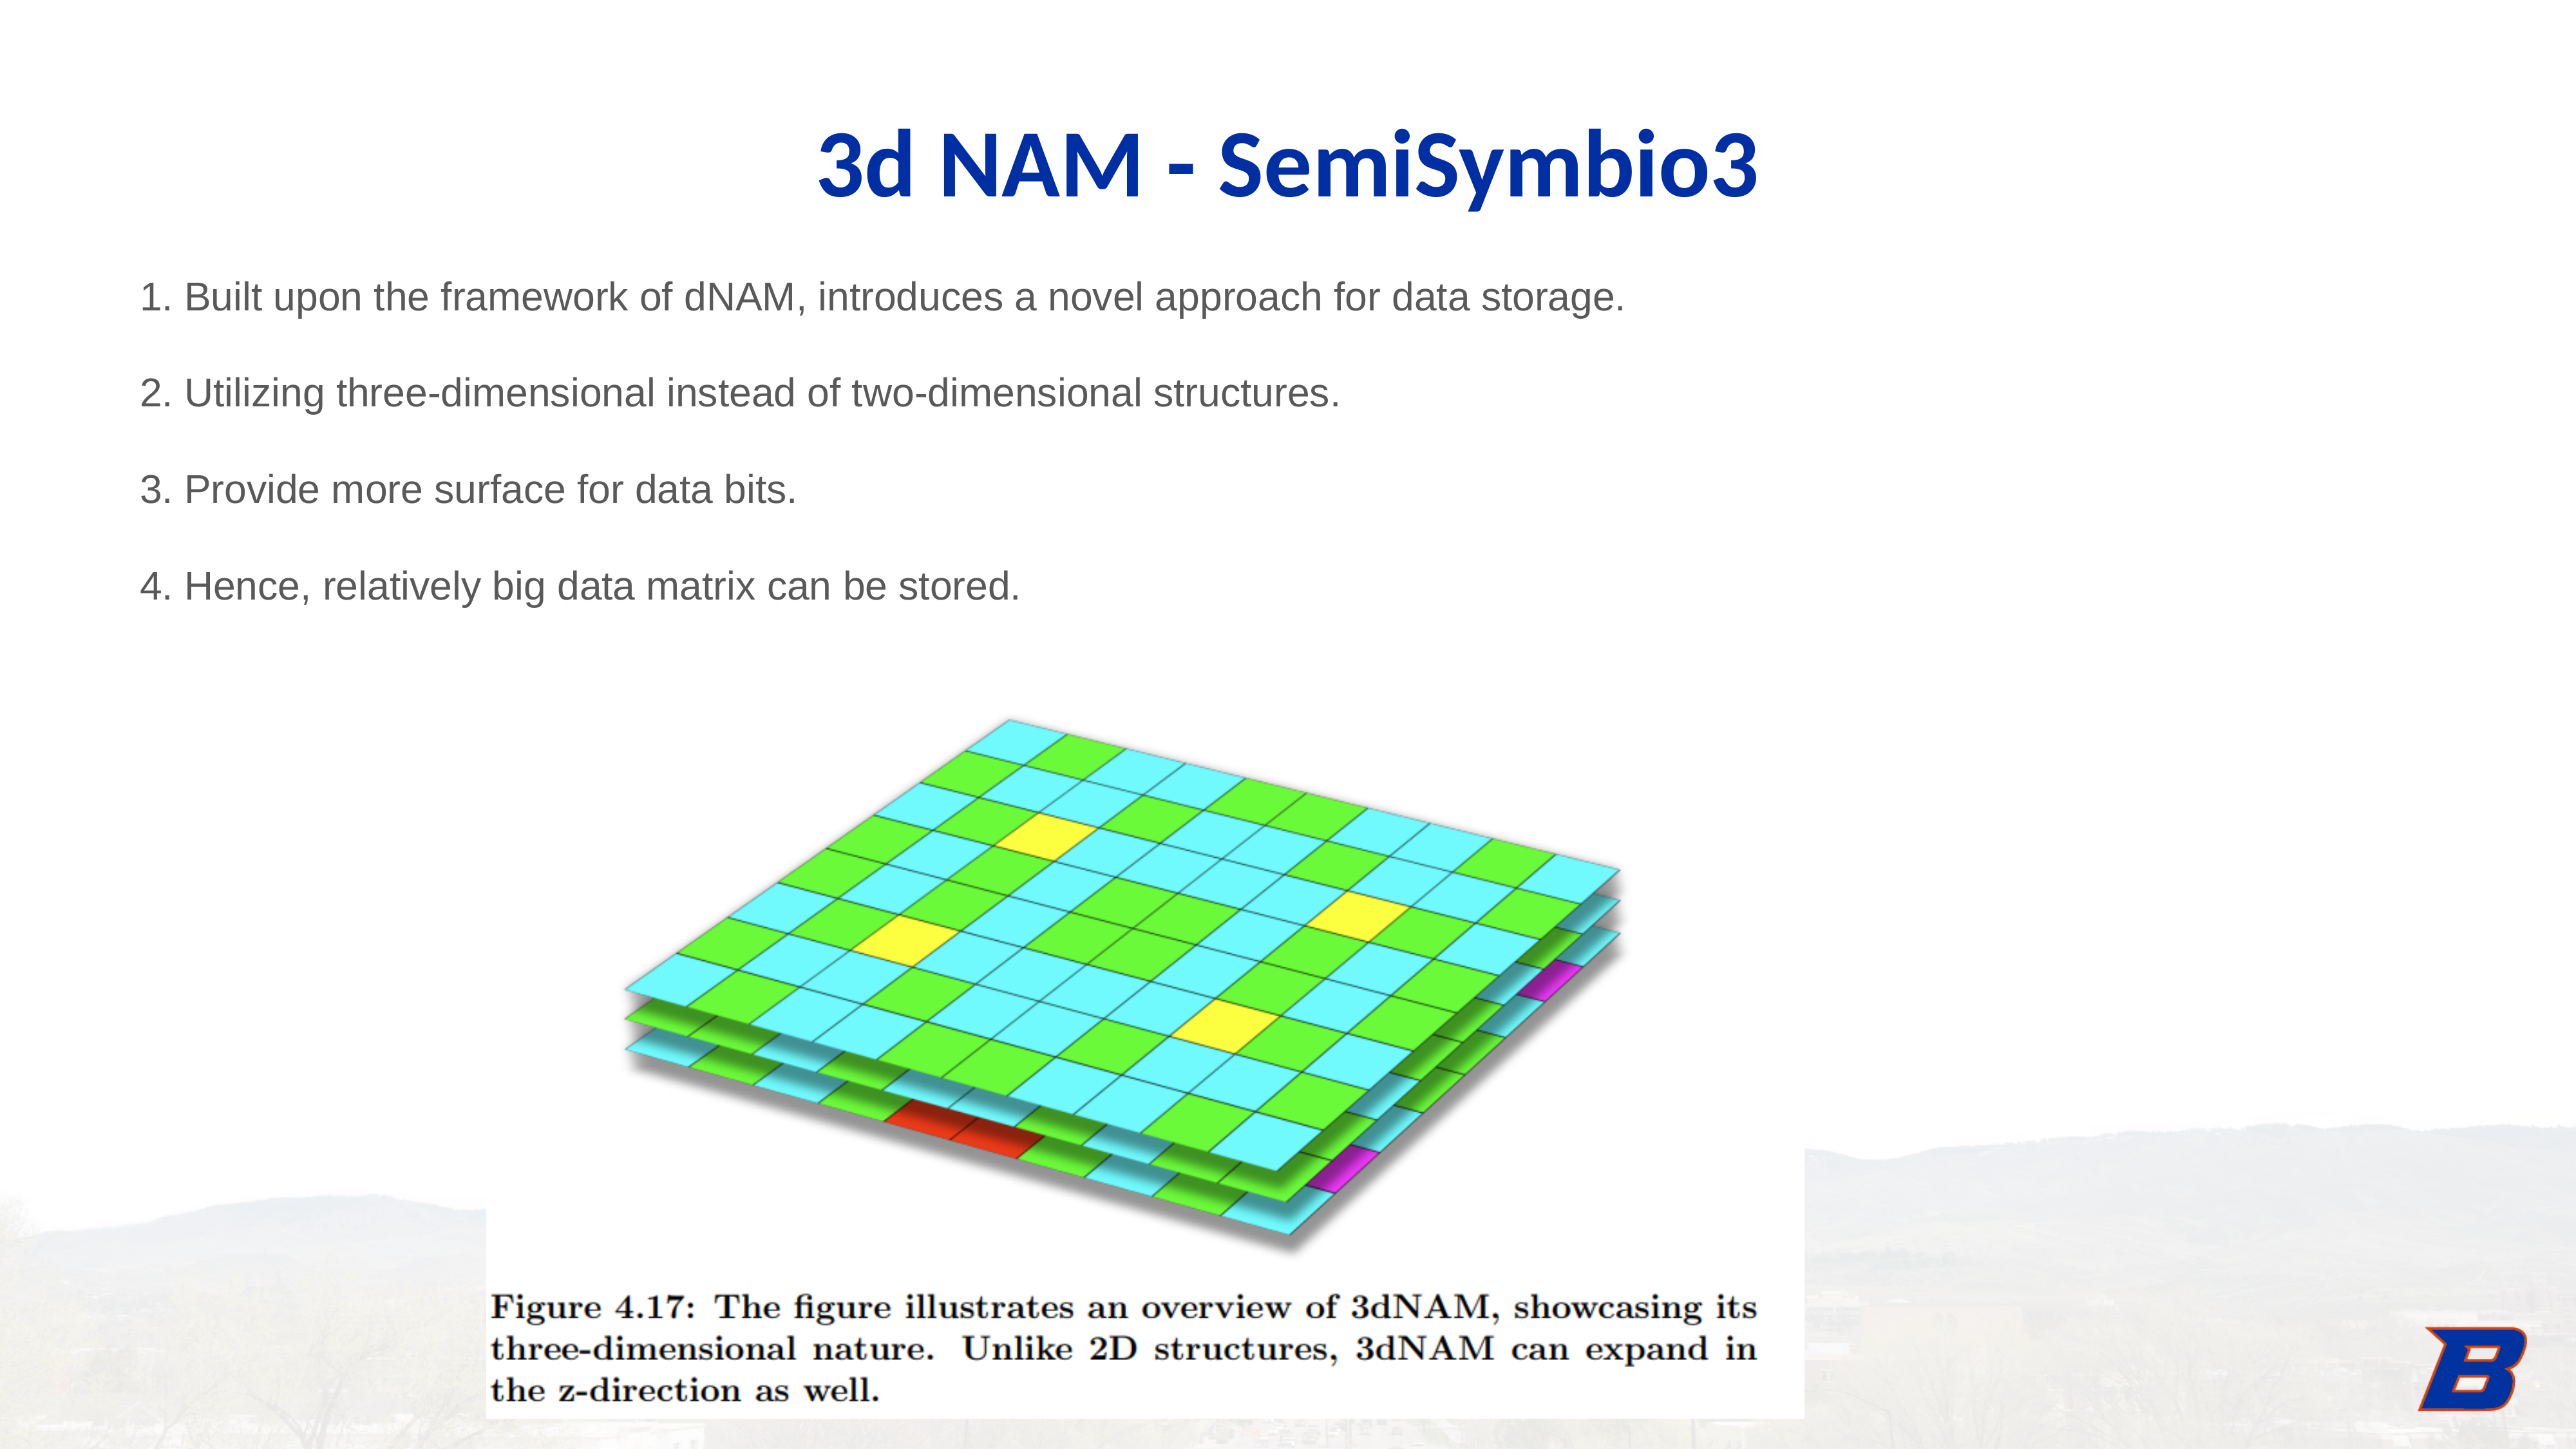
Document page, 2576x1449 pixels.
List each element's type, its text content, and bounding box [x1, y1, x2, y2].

text_box Built upon the framework of dNAM, introduces a novel approach for data storage. Utilizing three-dimensional instead of two-dimensional structures. Provide more surface for data bits. Hence, relatively big data matrix can be stored. [78, 265, 2356, 893]
picture [0, 0, 2576, 1449]
text_box 3d NAM - SemiSymbio3 [39, 95, 2537, 226]
